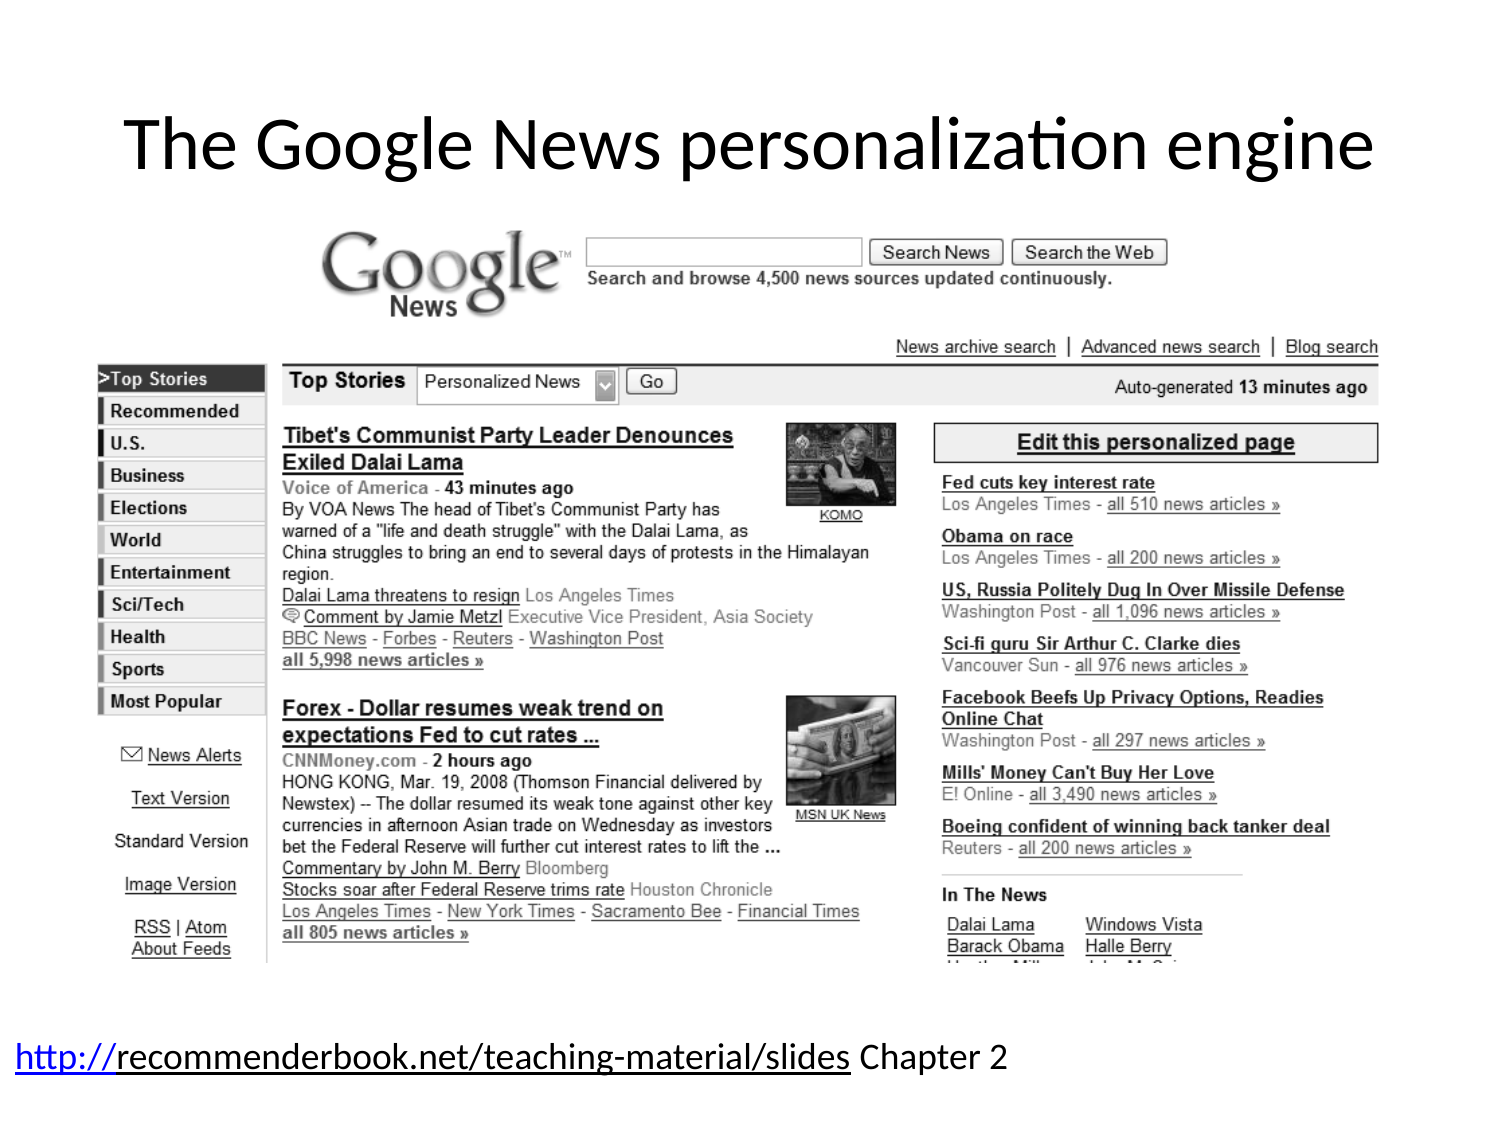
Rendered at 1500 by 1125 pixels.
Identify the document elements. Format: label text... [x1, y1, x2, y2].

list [97, 219, 1389, 963]
title The Google News personalization engine [75, 45, 1425, 233]
text_box http://recommenderbook.net/teaching-material/slides Chapter 2 [0, 1024, 1288, 1085]
